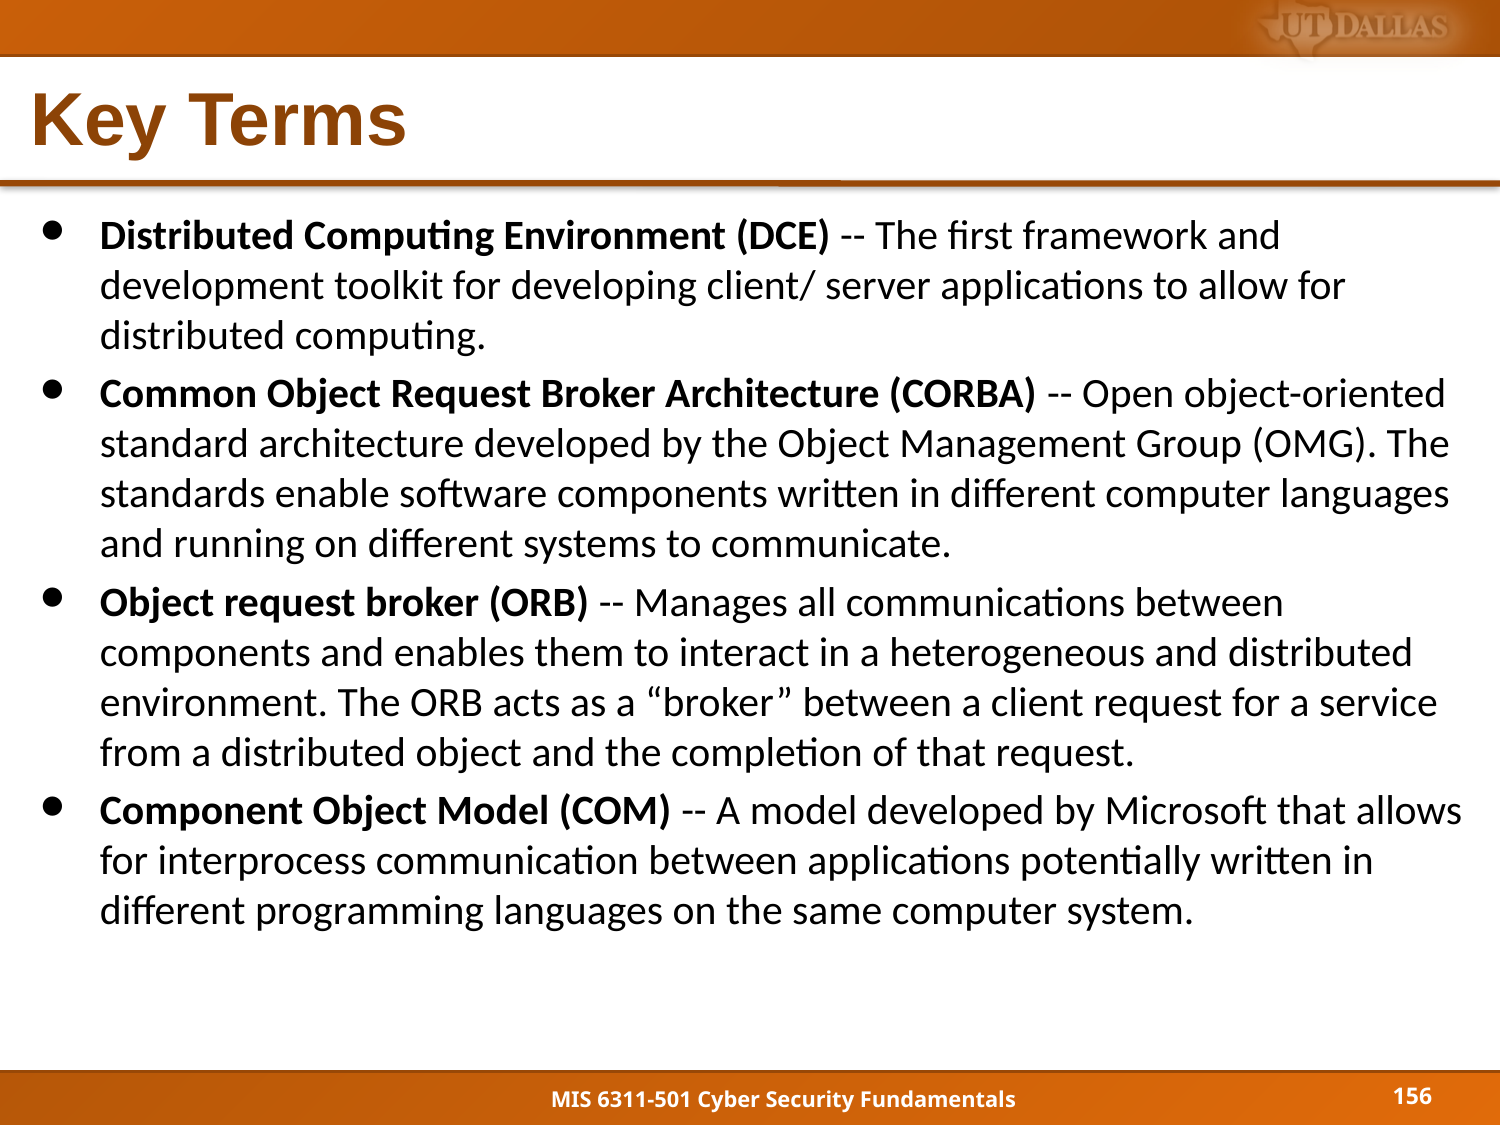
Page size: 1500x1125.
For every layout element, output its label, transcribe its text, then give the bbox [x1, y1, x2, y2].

title Key Terms [0, 64, 1500, 178]
picture [1218, 0, 1500, 64]
slide_number 156 [1350, 1077, 1475, 1120]
list Distributed Computing Environment (DCE) -- The first framework and development toolkit for developing client/ server applications to allow for distributed computing. Common Object Request Broker Architecture (CORBA) -- Open object-oriented standard architecture developed by the Object Management Group (OMG). The standards enable software components written in different computer languages and running on different systems to communicate. Object request broker (ORB) -- Manages all communications between components and enables them to interact in a heterogeneous and distributed environment. The ORB acts as a “broker” between a client request for a service from a distributed object and the completion of that request. Component Object Model (COM) -- A model developed by Microsoft that allows for interprocess communication between applications potentially written in different programming languages on the same computer system. [24, 199, 1500, 1077]
